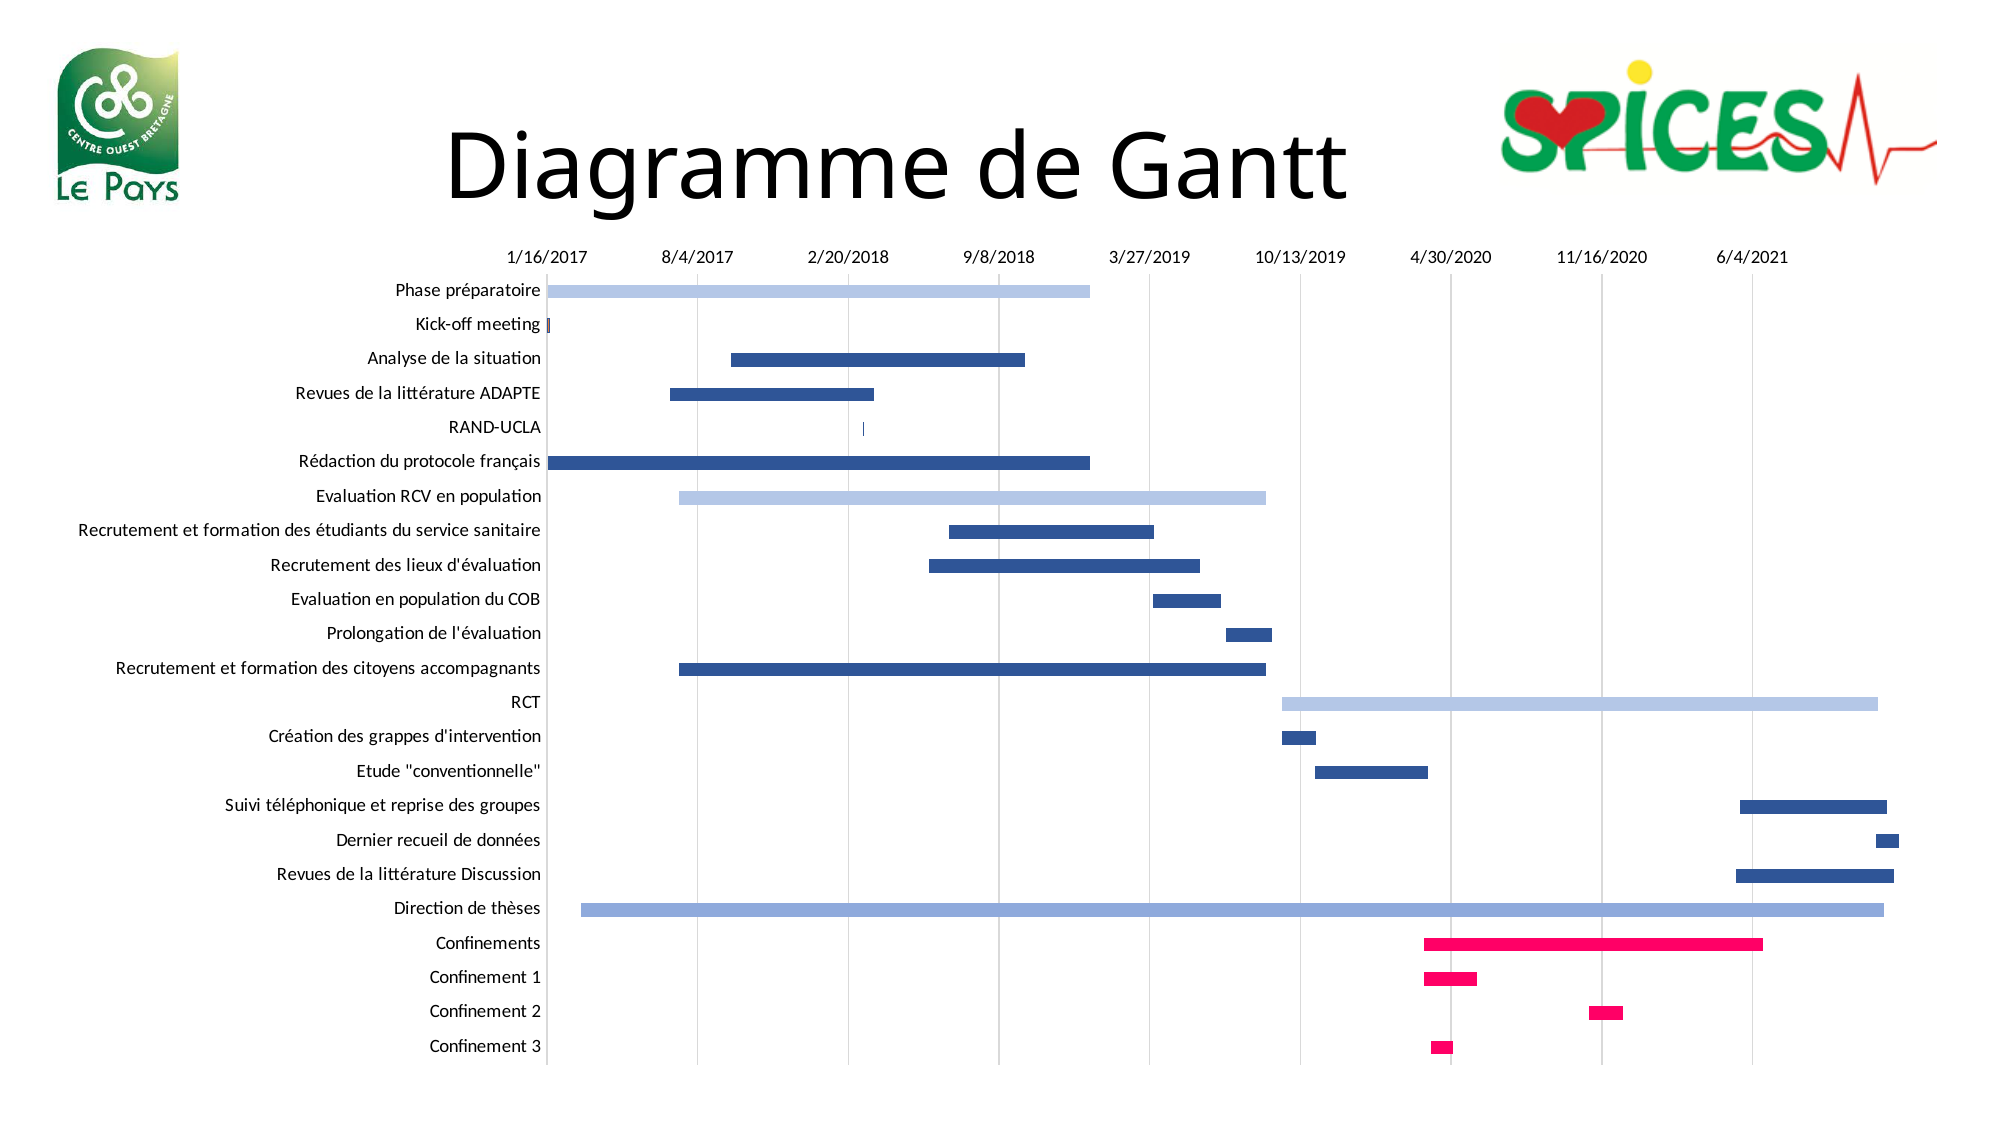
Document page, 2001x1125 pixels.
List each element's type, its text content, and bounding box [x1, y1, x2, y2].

picture [34, 42, 204, 212]
title Diagramme de Gantt [428, 59, 1863, 232]
chart [40, 232, 1937, 1082]
picture [1492, 43, 1937, 195]
